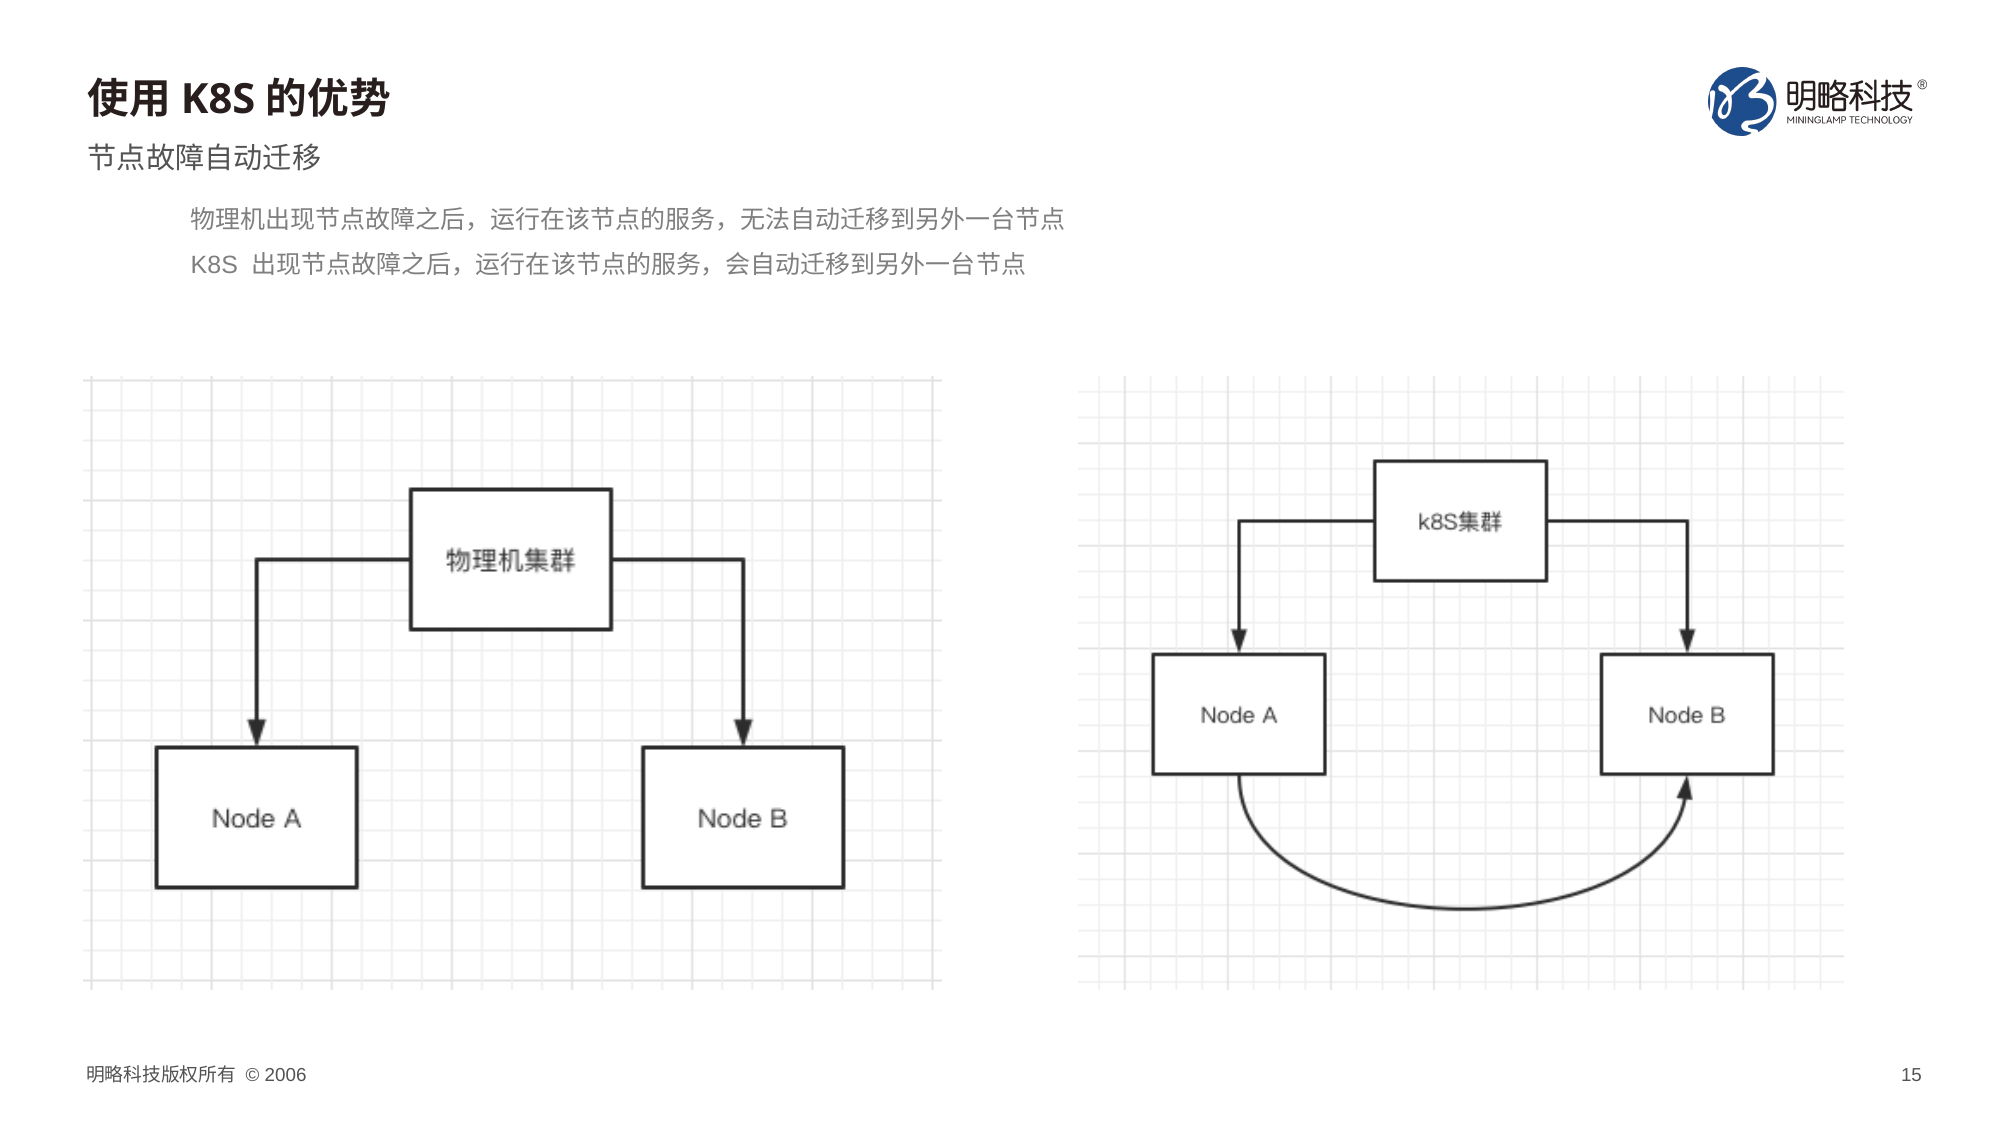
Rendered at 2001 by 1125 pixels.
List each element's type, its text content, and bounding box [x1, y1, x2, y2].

title 使用K8S的优势 [83, 67, 1689, 135]
list 节点故障自动迁移 [83, 135, 1689, 179]
text_box 物理机出现节点故障之后，运行在该节点的服务，无法自动迁移到另外一台节点 K8S 出现节点故障之后，运行在该节点的服务，会自动迁移到另外一台节点 [175, 181, 1818, 287]
slide_number 15 [1894, 1059, 1927, 1089]
picture [1078, 375, 1844, 991]
picture [1708, 67, 1927, 136]
picture [82, 375, 943, 991]
